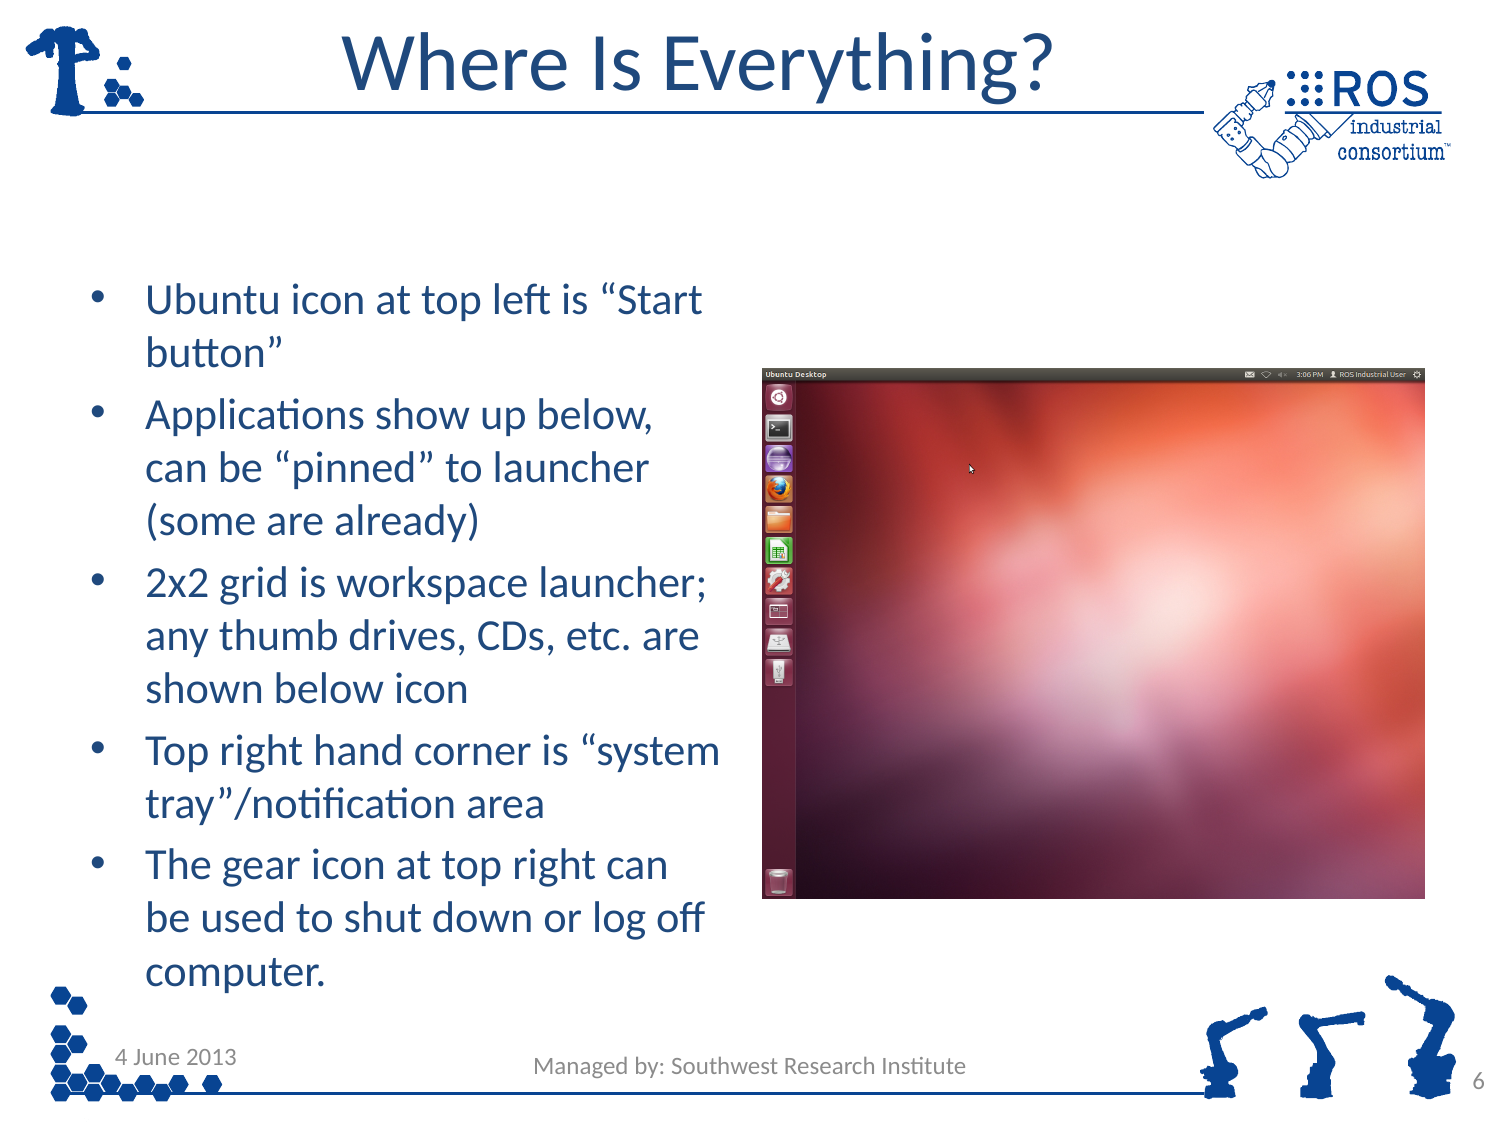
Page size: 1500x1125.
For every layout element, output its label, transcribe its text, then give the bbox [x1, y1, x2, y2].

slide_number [99, 1025, 388, 1085]
footer Managed by: Southwest Research Institute [468, 1042, 1032, 1103]
list Ubuntu icon at top left is “Start button” Applications show up below, can be “pinned” to launcher (some are already) 2x2 grid is workspace launcher; any thumb drives, CDs, etc. are shown below icon Top right hand corner is “system tray”/notification area The gear icon at top right can be used to shut down or log off computer. [75, 262, 738, 1005]
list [762, 368, 1426, 899]
title Where Is Everything? [150, 0, 1250, 113]
slide_number 6 [1149, 1050, 1500, 1110]
